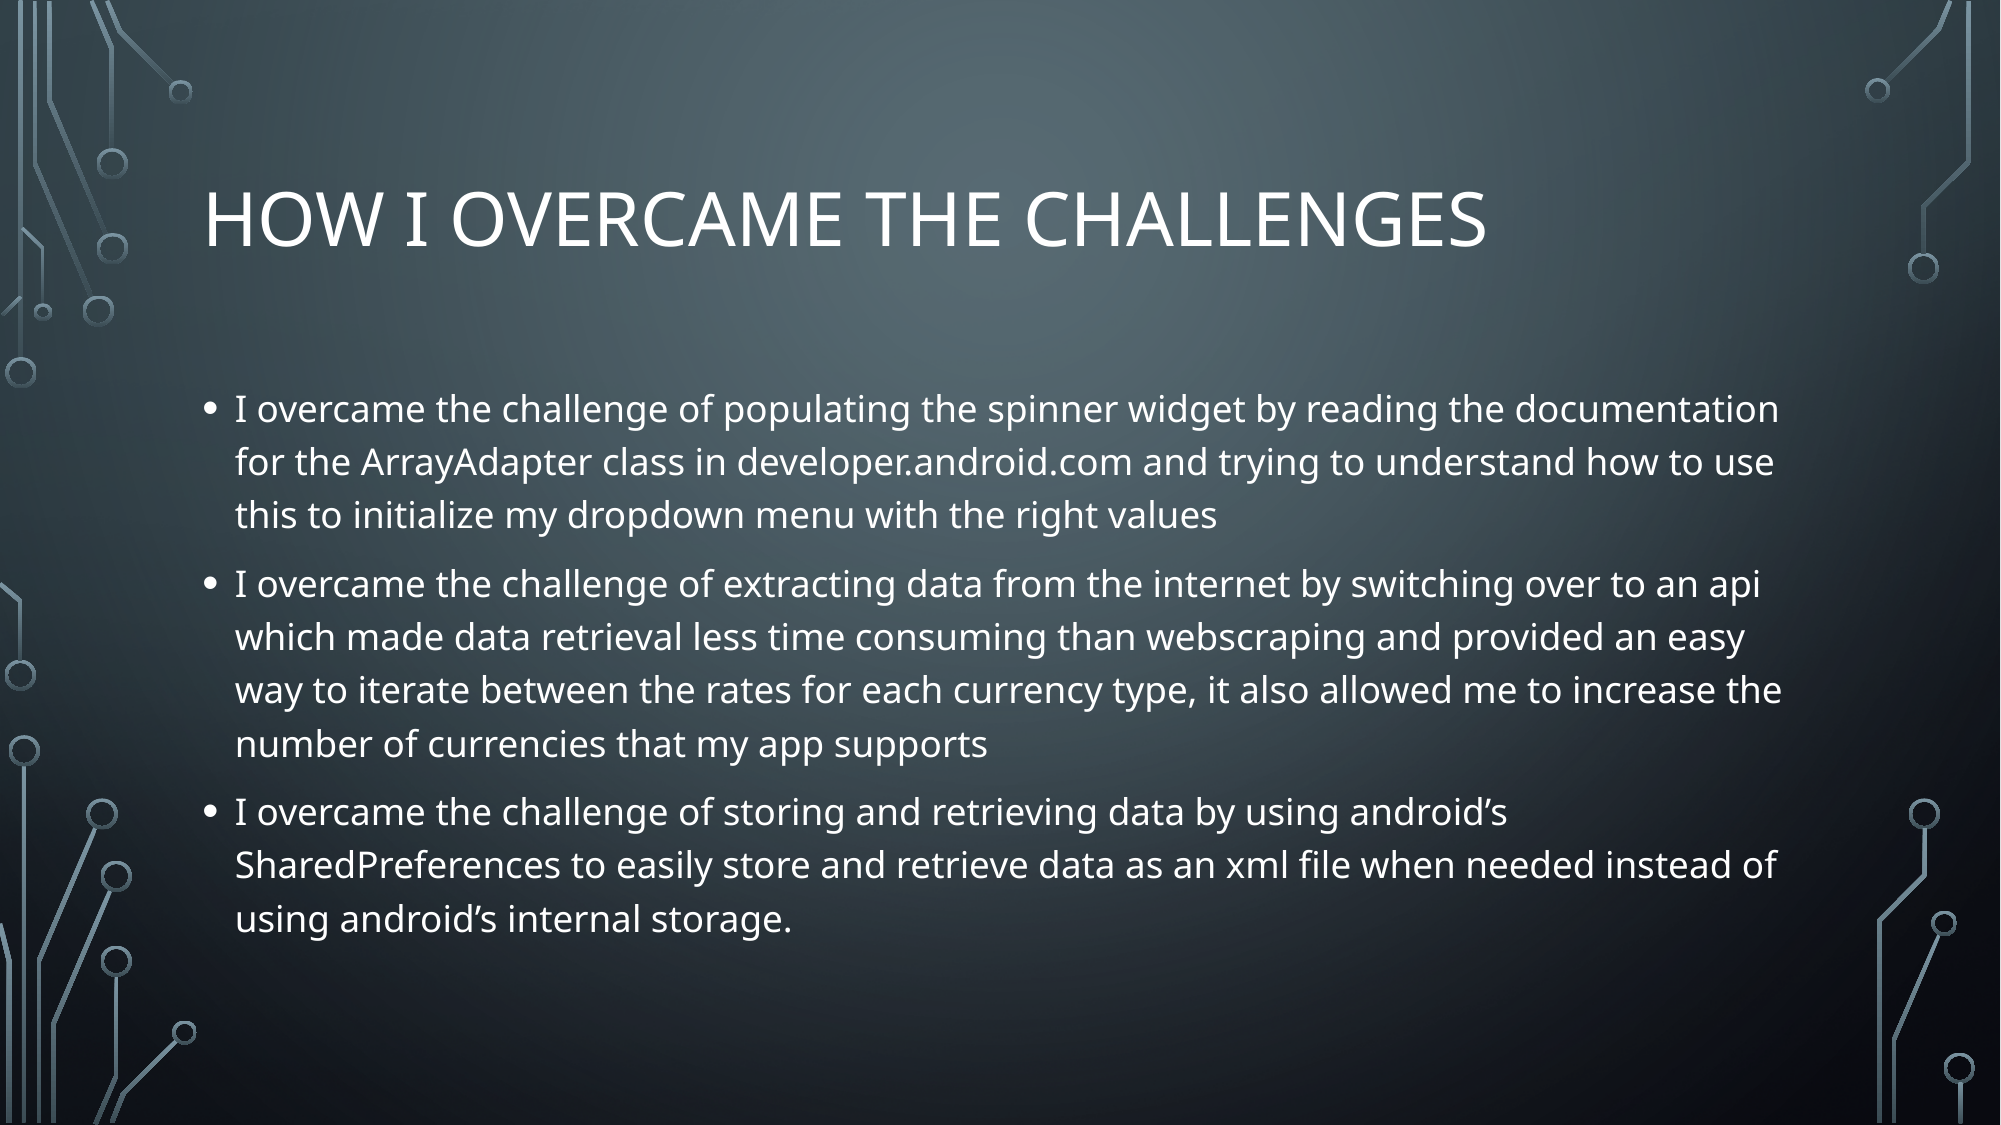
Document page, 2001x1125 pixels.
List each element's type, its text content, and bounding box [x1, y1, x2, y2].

list I overcame the challenge of populating the spinner widget by reading the documentation for the ArrayAdapter class in developer.android.com and trying to understand how to use this to initialize my dropdown menu with the right values I overcame the challenge of extracting data from the internet by switching over to an api which made data retrieval less time consuming than webscraping and provided an easy way to iterate between the rates for each currency type, it also allowed me to increase the number of currencies that my app supports I overcame the challenge of storing and retrieving data by using android’s SharedPreferences to easily store and retrieve data as an xml file when needed instead of using android’s internal storage. [187, 369, 1813, 950]
title How I overcame the challenges [187, 101, 1813, 344]
